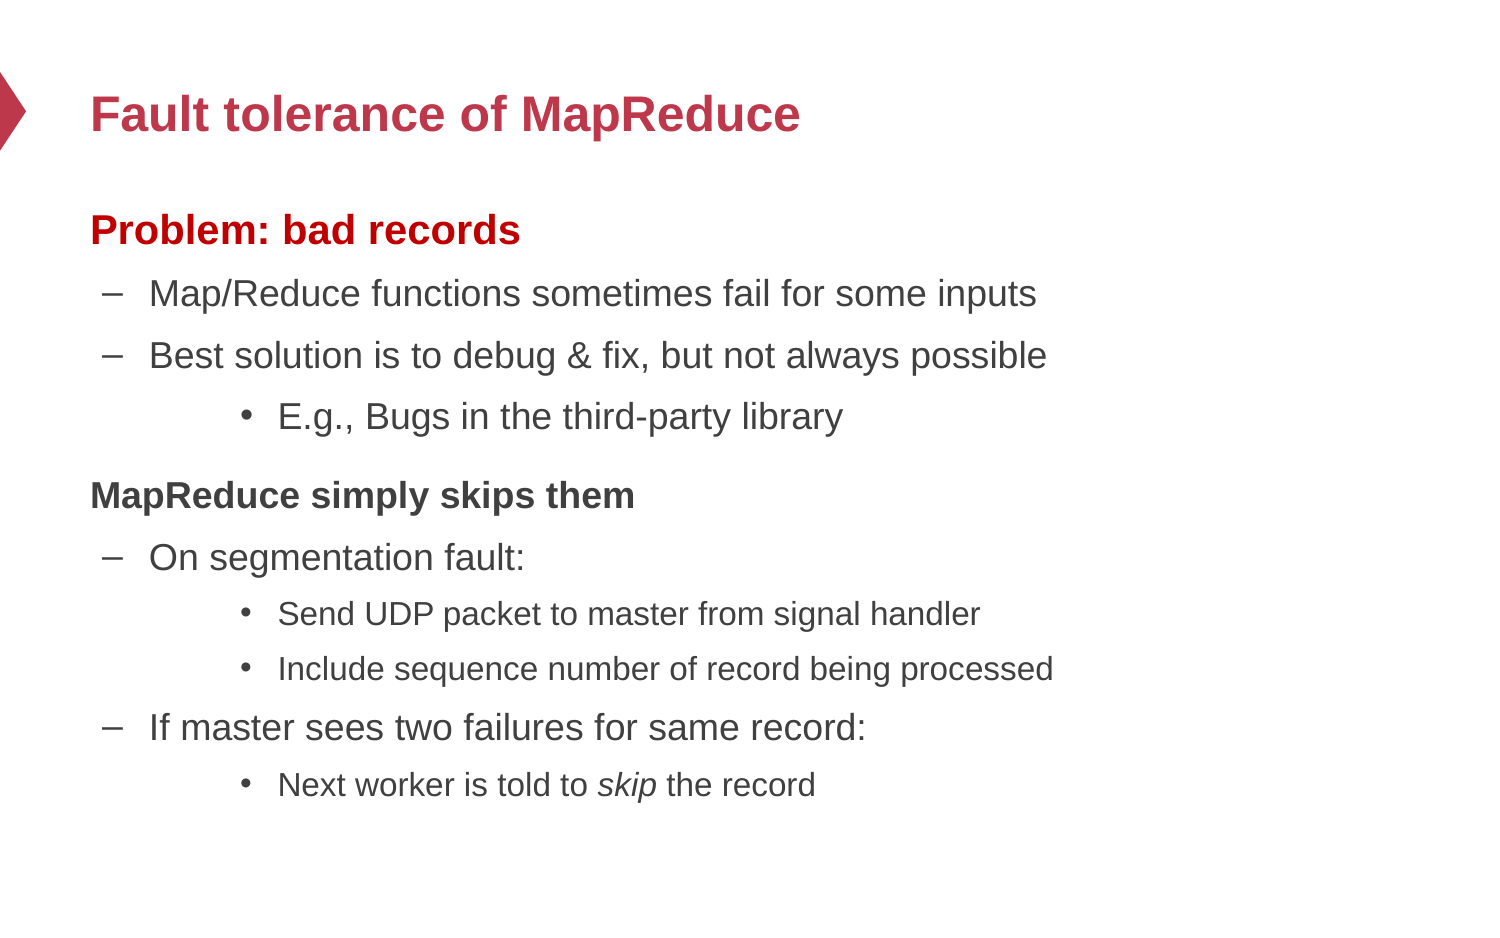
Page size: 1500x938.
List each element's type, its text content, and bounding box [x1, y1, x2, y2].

list Problem: bad records Map/Reduce functions sometimes fail for some inputs Best solution is to debug & fix, but not always possible E.g., Bugs in the third-party library MapReduce simply skips them On segmentation fault: Send UDP packet to master from signal handler Include sequence number of record being processed If master sees two failures for same record: Next worker is told to skip the record [75, 185, 1425, 804]
title Fault tolerance of MapReduce [75, 37, 1425, 185]
